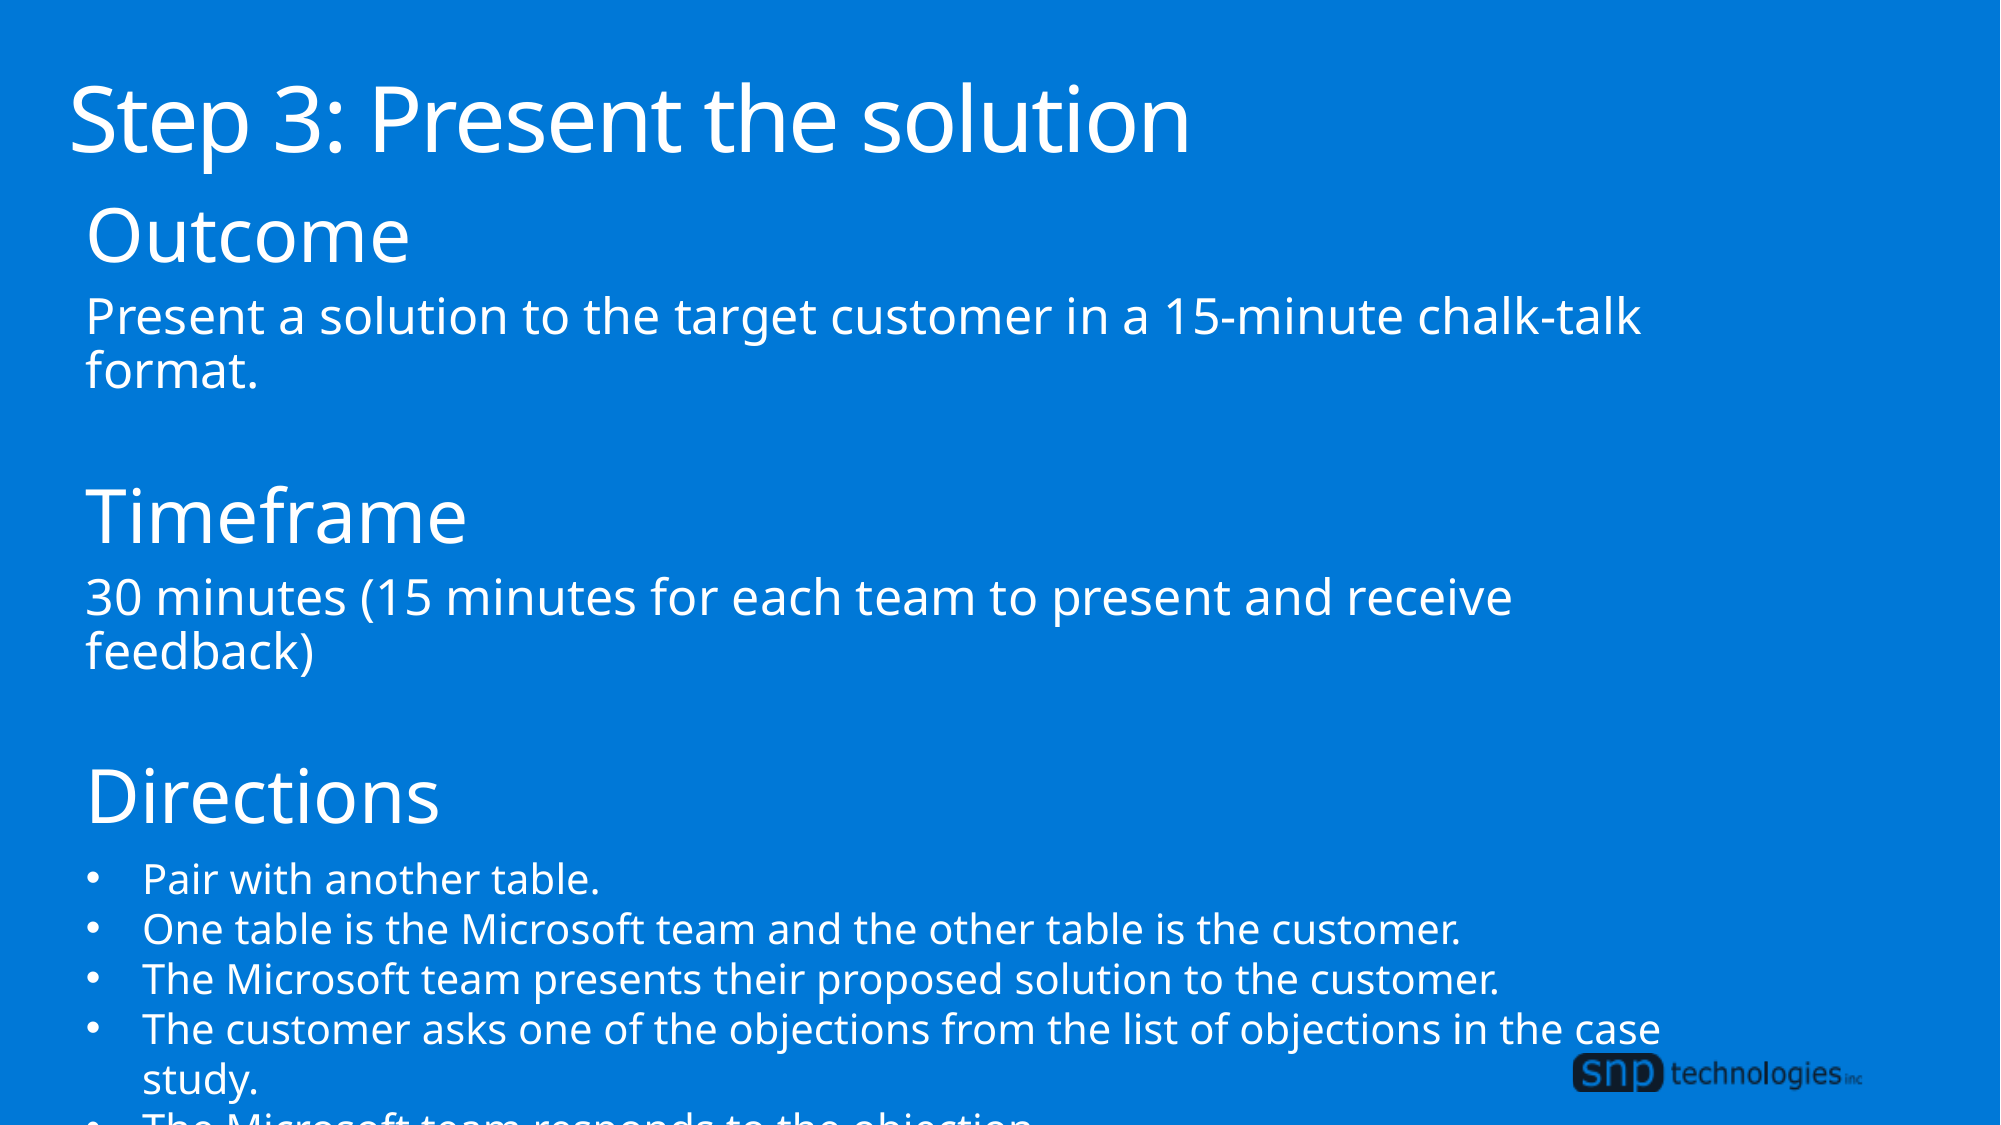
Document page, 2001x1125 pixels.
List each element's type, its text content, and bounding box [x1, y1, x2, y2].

text_box Outcome Present a solution to the target customer in a 15-minute chalk-talk format. Timeframe 30 minutes (15 minutes for each team to present and receive feedback) Directions Pair with another table. One table is the Microsoft team and the other table is the customer. The Microsoft team presents their proposed solution to the customer. The customer asks one of the objections from the list of objections in the case study. The Microsoft team responds to the objection. The customer team gives feedback to the Microsoft team. [55, 174, 1734, 1125]
title Step 3: Present the solution [44, 47, 1957, 196]
picture [1572, 1053, 1863, 1092]
